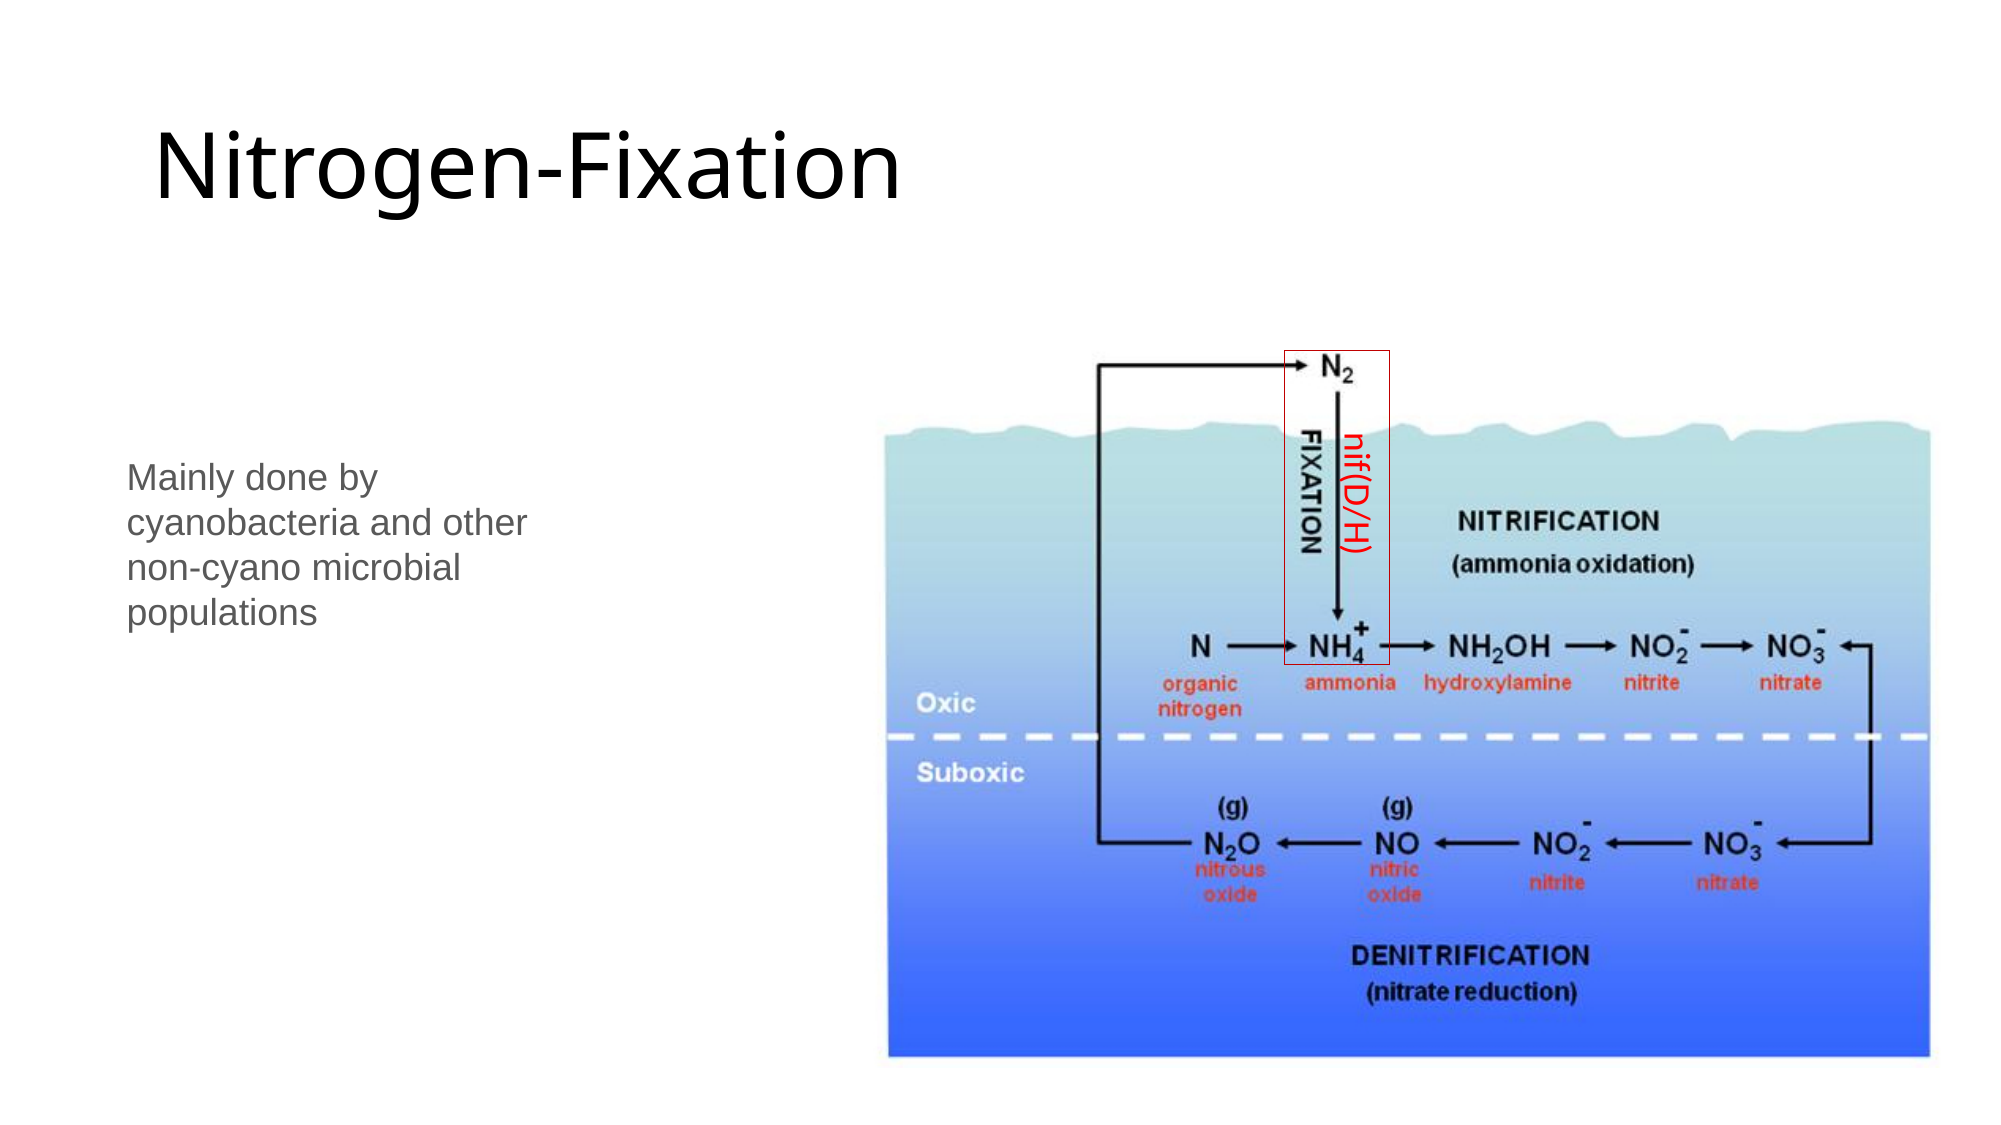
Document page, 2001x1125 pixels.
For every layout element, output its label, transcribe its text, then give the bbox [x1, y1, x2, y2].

title Nitrogen-Fixation [137, 59, 1863, 278]
text_box Mainly done by cyanobacteria and other non-cyano microbial populations [111, 445, 610, 809]
picture [873, 275, 1943, 1068]
